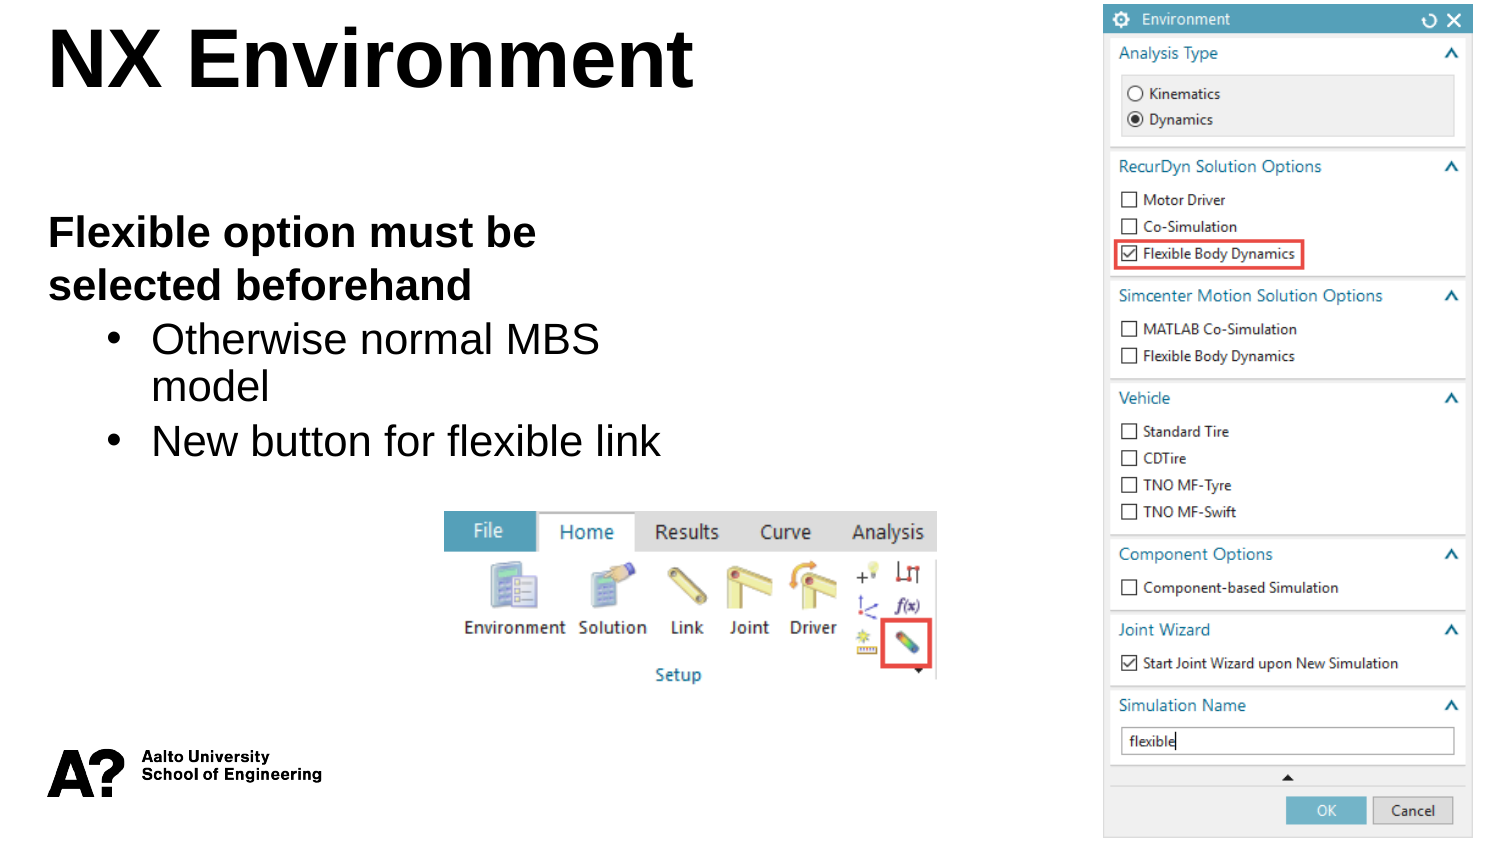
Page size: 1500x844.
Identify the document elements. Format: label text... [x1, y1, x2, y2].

picture [0, 703, 368, 844]
picture [1103, 4, 1473, 838]
list NX Environment [47, 4, 1103, 169]
list Flexible option must be selected beforehand Otherwise normal MBS model New button for flexible link [47, 203, 707, 704]
picture [444, 511, 937, 686]
